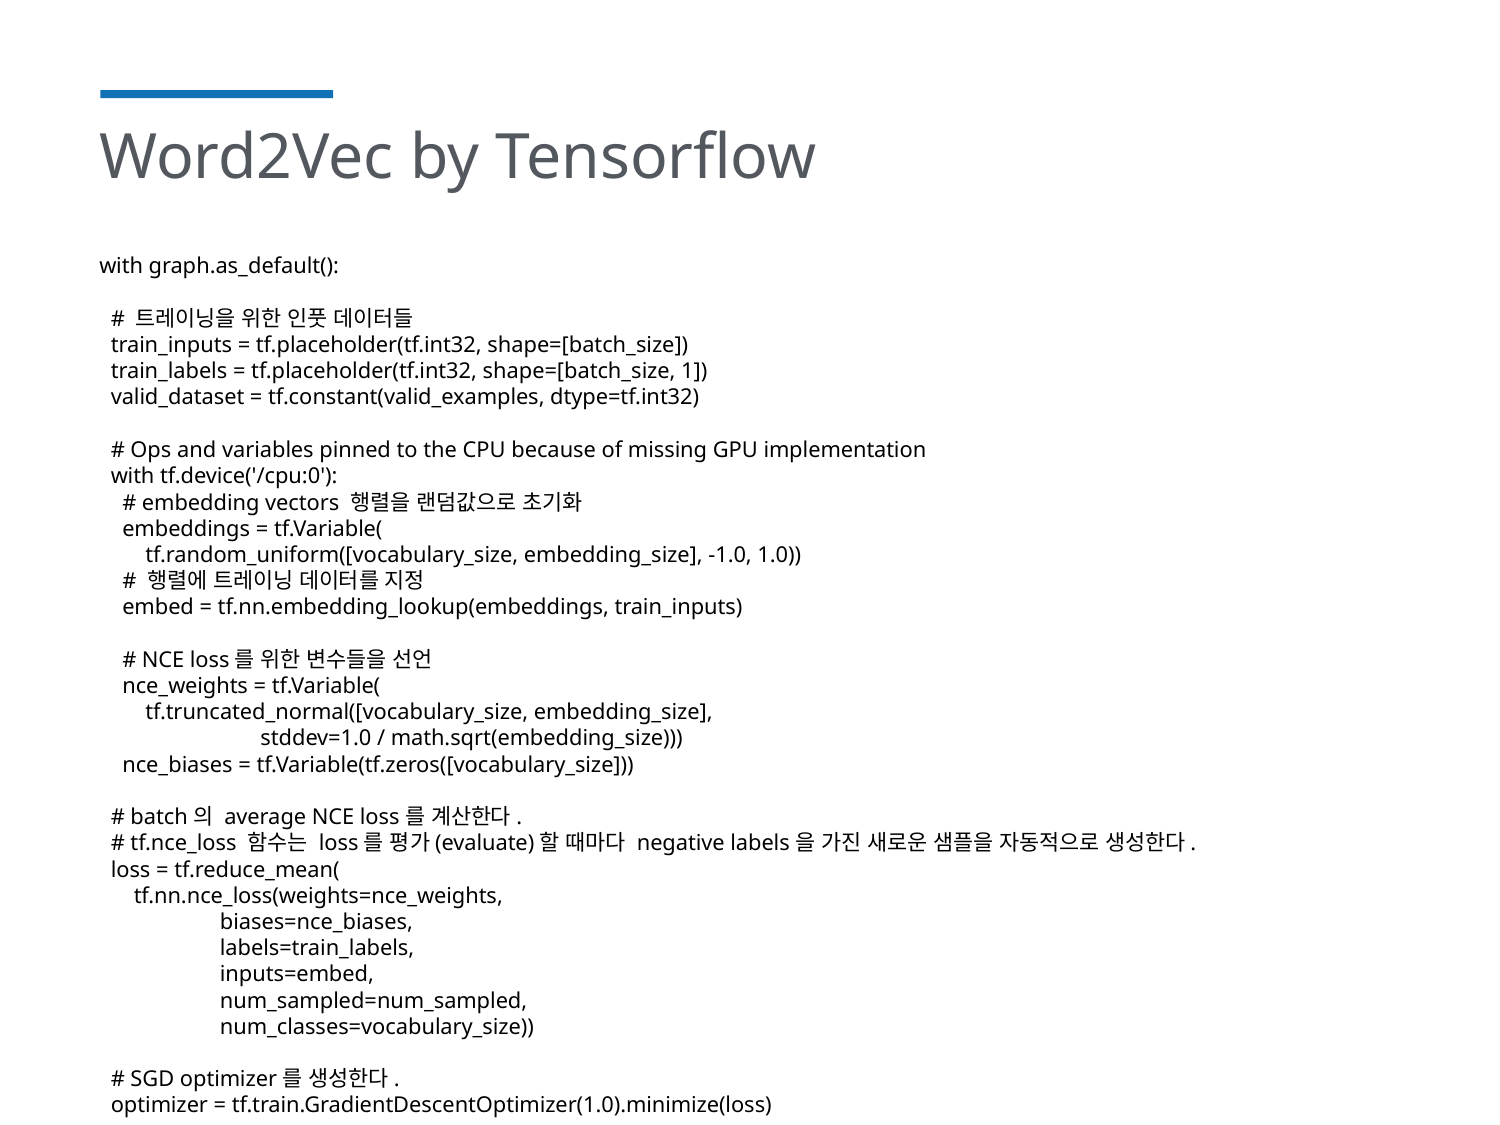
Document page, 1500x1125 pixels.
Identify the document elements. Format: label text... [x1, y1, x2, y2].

title Word2Vec by Tensorflow [84, 117, 1416, 199]
text_box with graph.as_default(): # 트레이닝을 위한 인풋 데이터들 train_inputs = tf.placeholder(tf.int32, shape=[batch_size]) train_labels = tf.placeholder(tf.int32, shape=[batch_size, 1]) valid_dataset = tf.constant(valid_examples, dtype=tf.int32) # Ops and variables pinned to the CPU because of missing GPU implementation with tf.device('/cpu:0'): # embedding vectors 행렬을 랜덤값으로 초기화 embeddings = tf.Variable( tf.random_uniform([vocabulary_size, embedding_size], -1.0, 1.0)) # 행렬에 트레이닝 데이터를 지정 embed = tf.nn.embedding_lookup(embeddings, train_inputs) # NCE loss를 위한 변수들을 선언 nce_weights = tf.Variable( tf.truncated_normal([vocabulary_size, embedding_size], stddev=1.0 / math.sqrt(embedding_size))) nce_biases = tf.Variable(tf.zeros([vocabulary_size])) # batch의 average NCE loss를 계산한다. # tf.nce_loss 함수는 loss를 평가(evaluate)할 때마다 negative labels을 가진 새로운 샘플을 자동적으로 생성한다. loss = tf.reduce_mean( tf.nn.nce_loss(weights=nce_weights, biases=nce_biases, labels=train_labels, inputs=embed, num_sampled=num_sampled, num_classes=vocabulary_size)) # SGD optimizer를 생성한다. optimizer = tf.train.GradientDescentOptimizer(1.0).minimize(loss) # minibatch examples과 모든 embeddings에 대해 cosine similarity를 계산한다. norm = tf.sqrt(tf.reduce_sum(tf.square(embeddings), 1, keep_dims=True)) normalized_embeddings = embeddings / norm valid_embeddings = tf.nn.embedding_lookup( normalized_embeddings, valid_dataset) similarity = tf.matmul( valid_embeddings, normalized_embeddings, transpose_b=True){} [84, 244, 1333, 1125]
